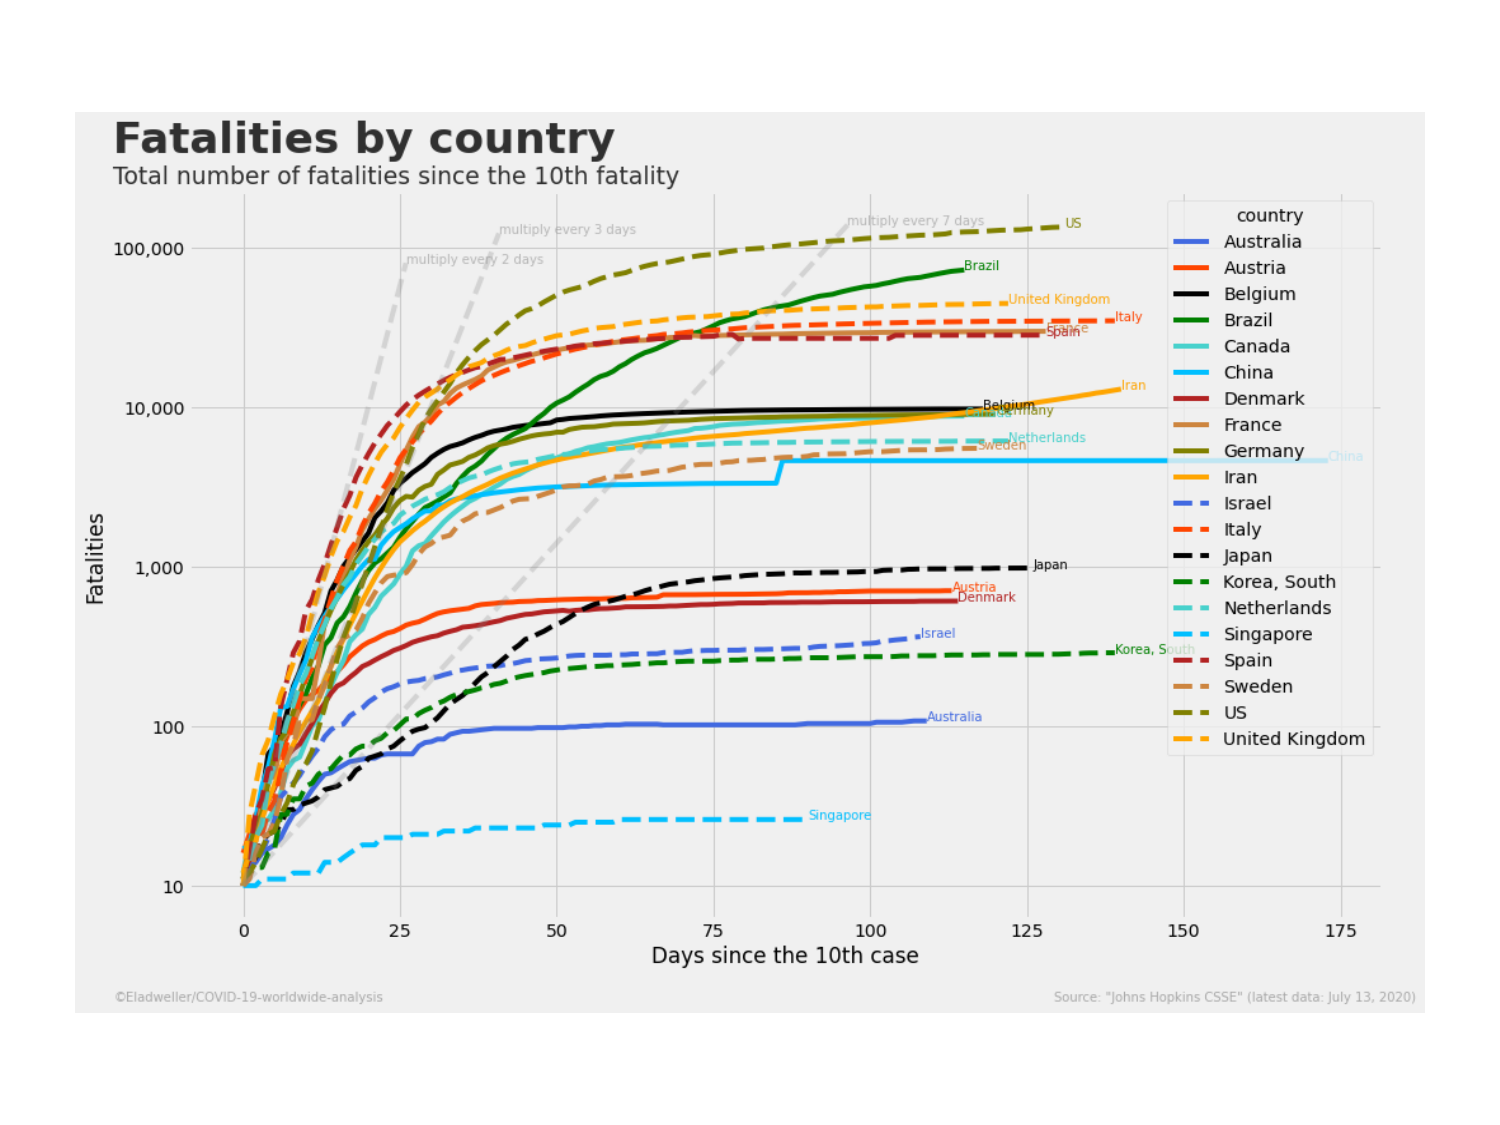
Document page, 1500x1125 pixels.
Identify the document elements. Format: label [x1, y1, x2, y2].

picture [74, 112, 1426, 1013]
